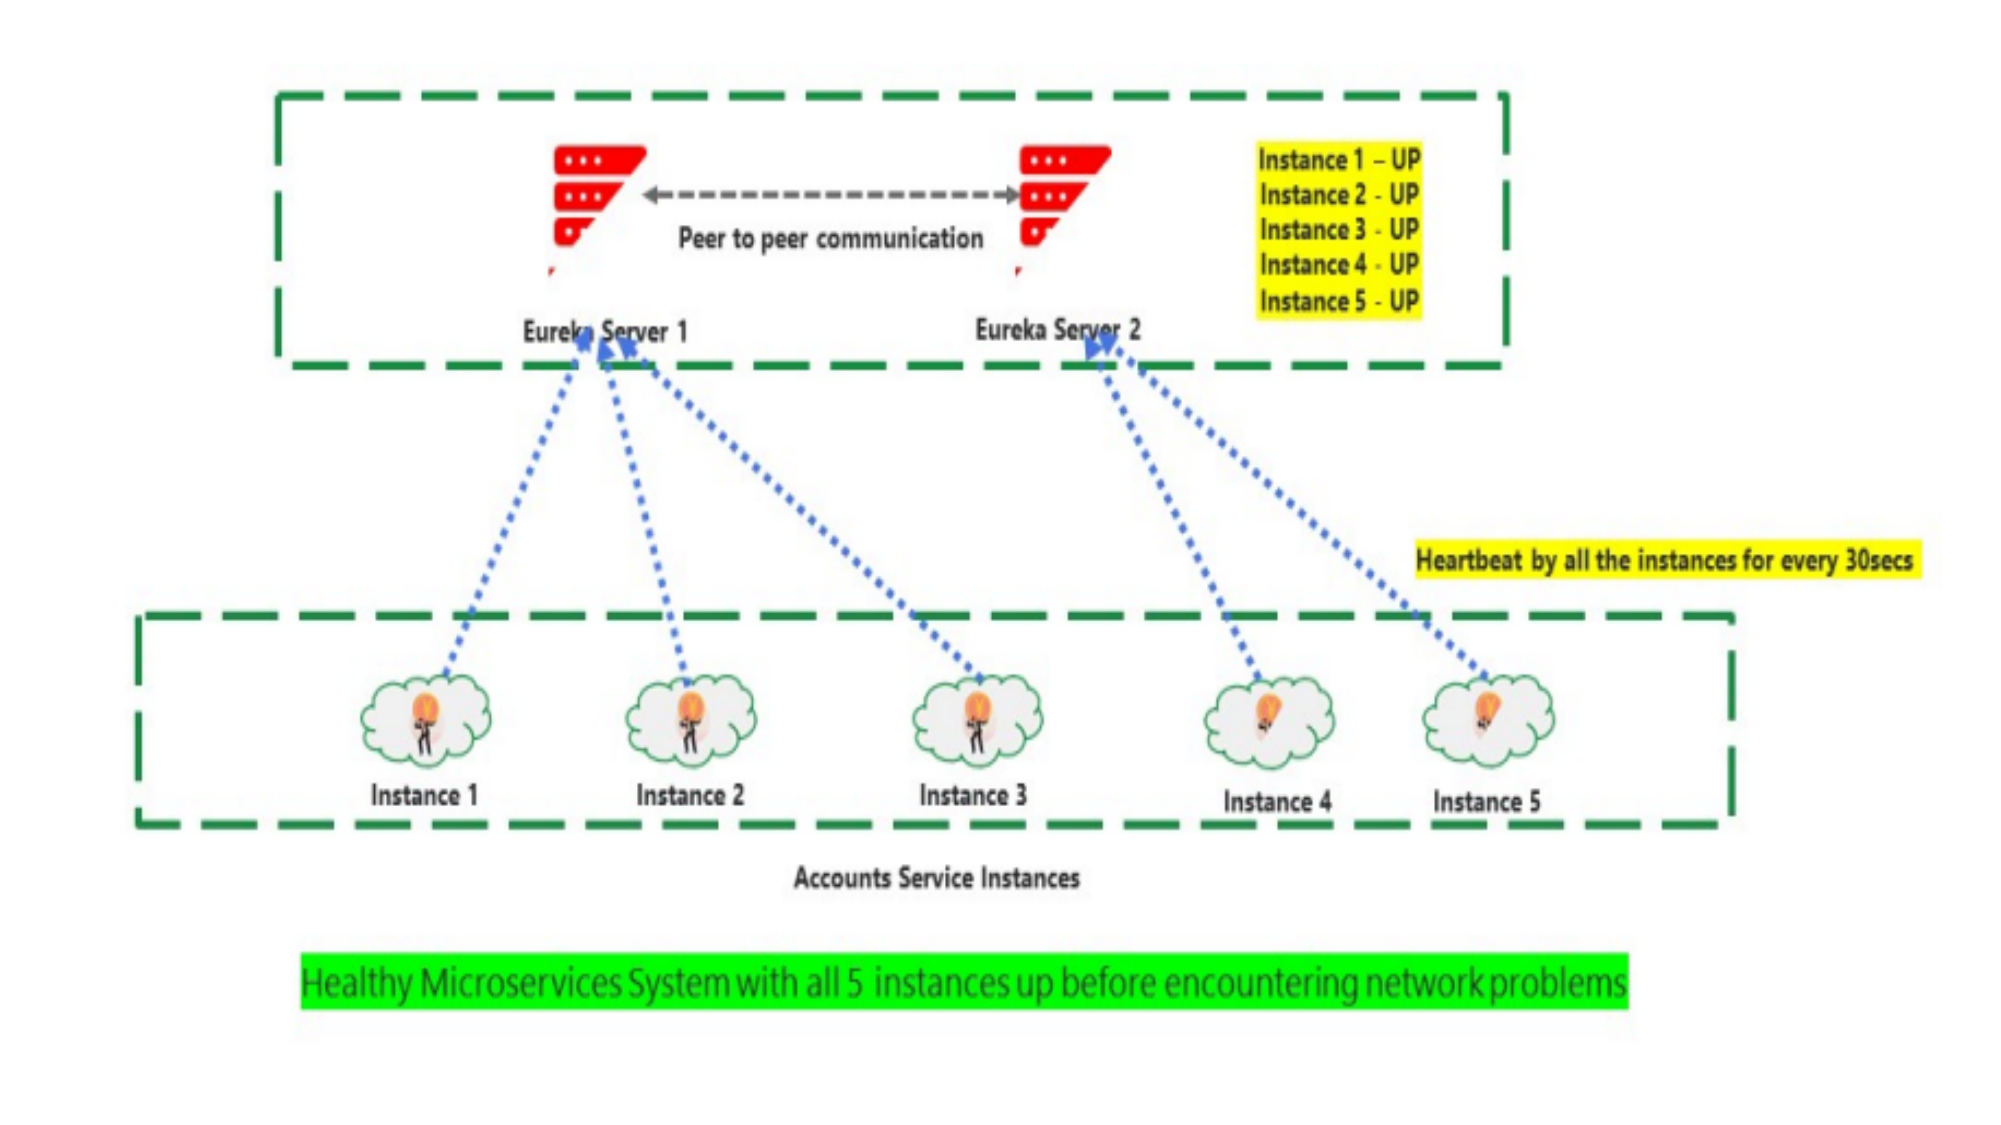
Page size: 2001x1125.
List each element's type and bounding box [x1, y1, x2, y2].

picture [77, 39, 1942, 1059]
